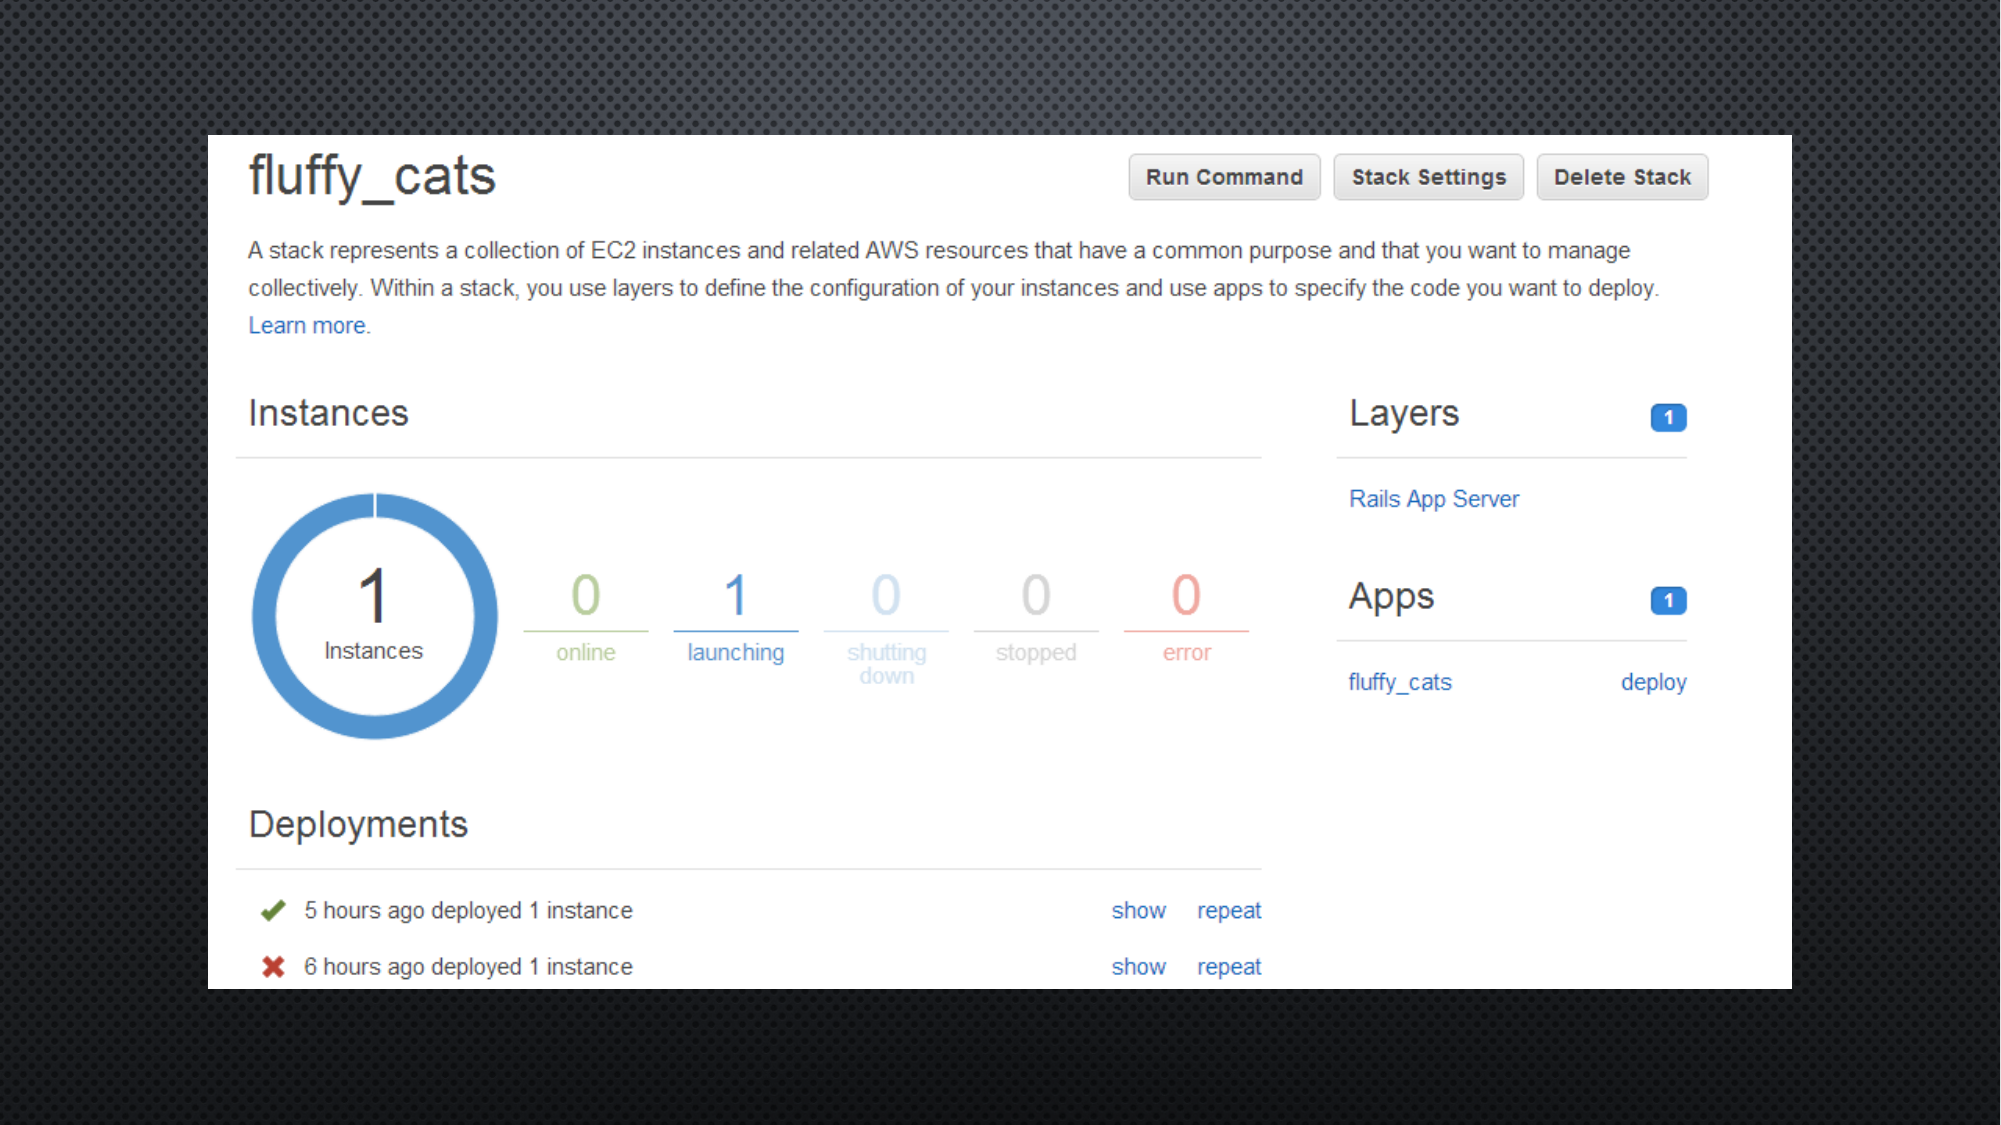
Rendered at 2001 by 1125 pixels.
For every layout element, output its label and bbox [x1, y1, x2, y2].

picture [208, 135, 1792, 990]
